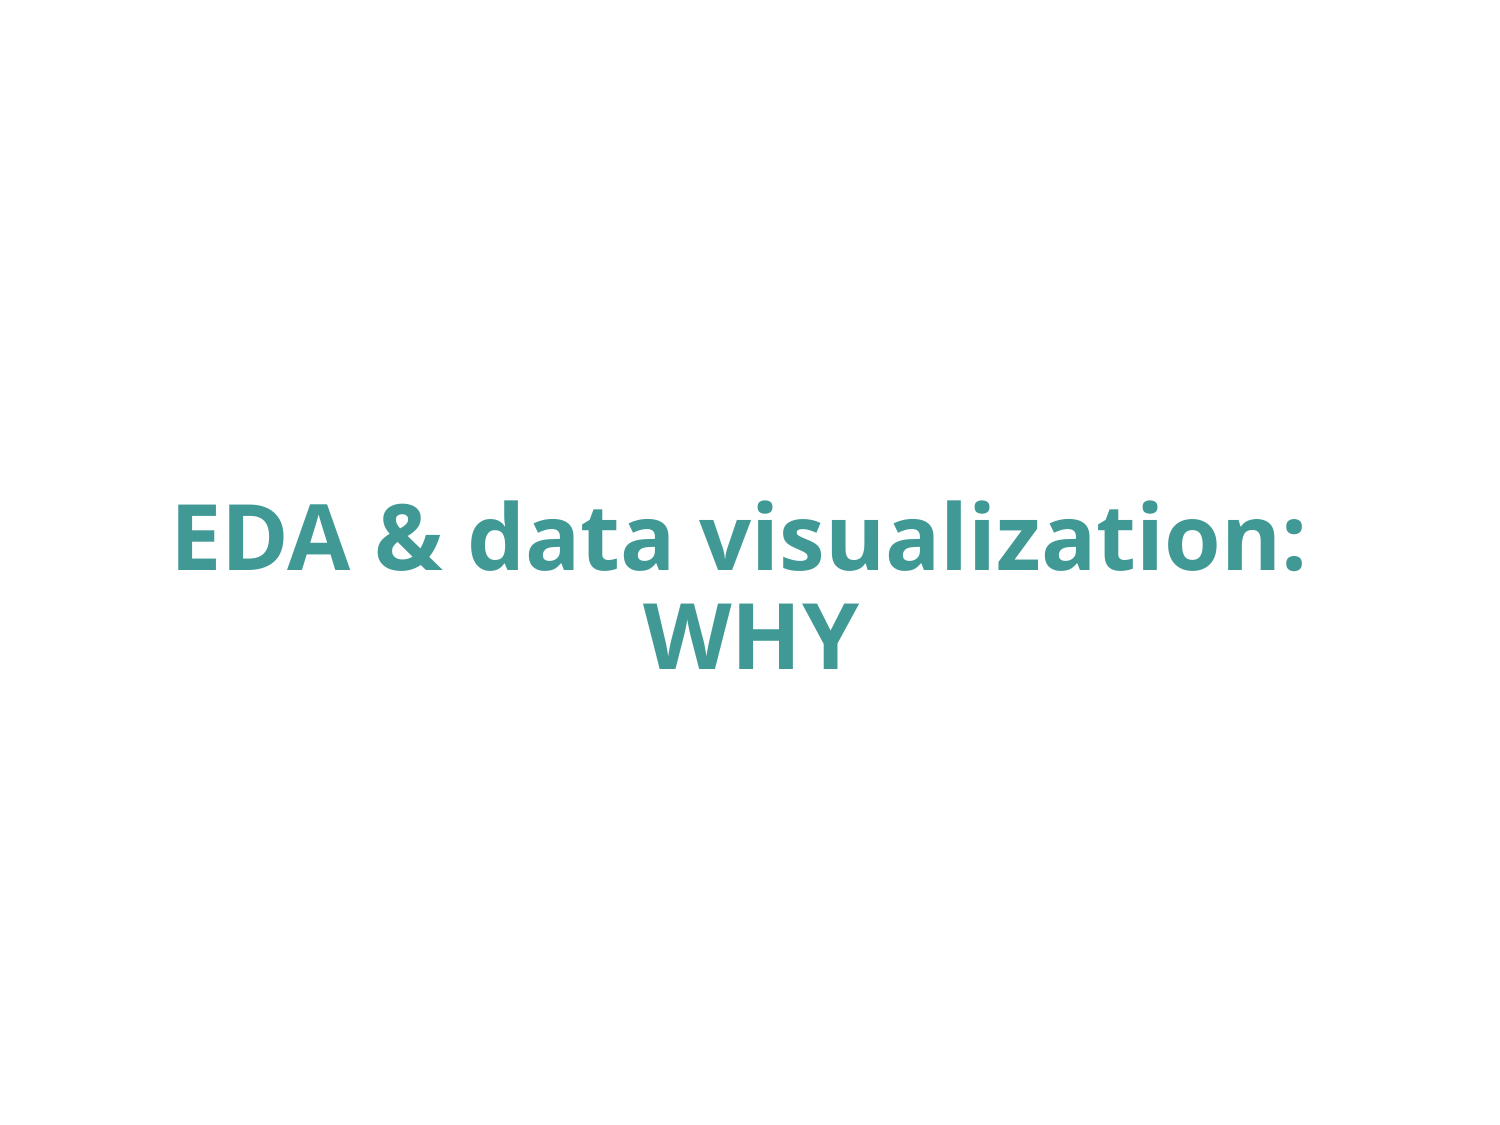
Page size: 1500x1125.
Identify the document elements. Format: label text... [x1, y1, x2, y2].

title EDA & data visualization: WHY [104, 460, 1399, 721]
